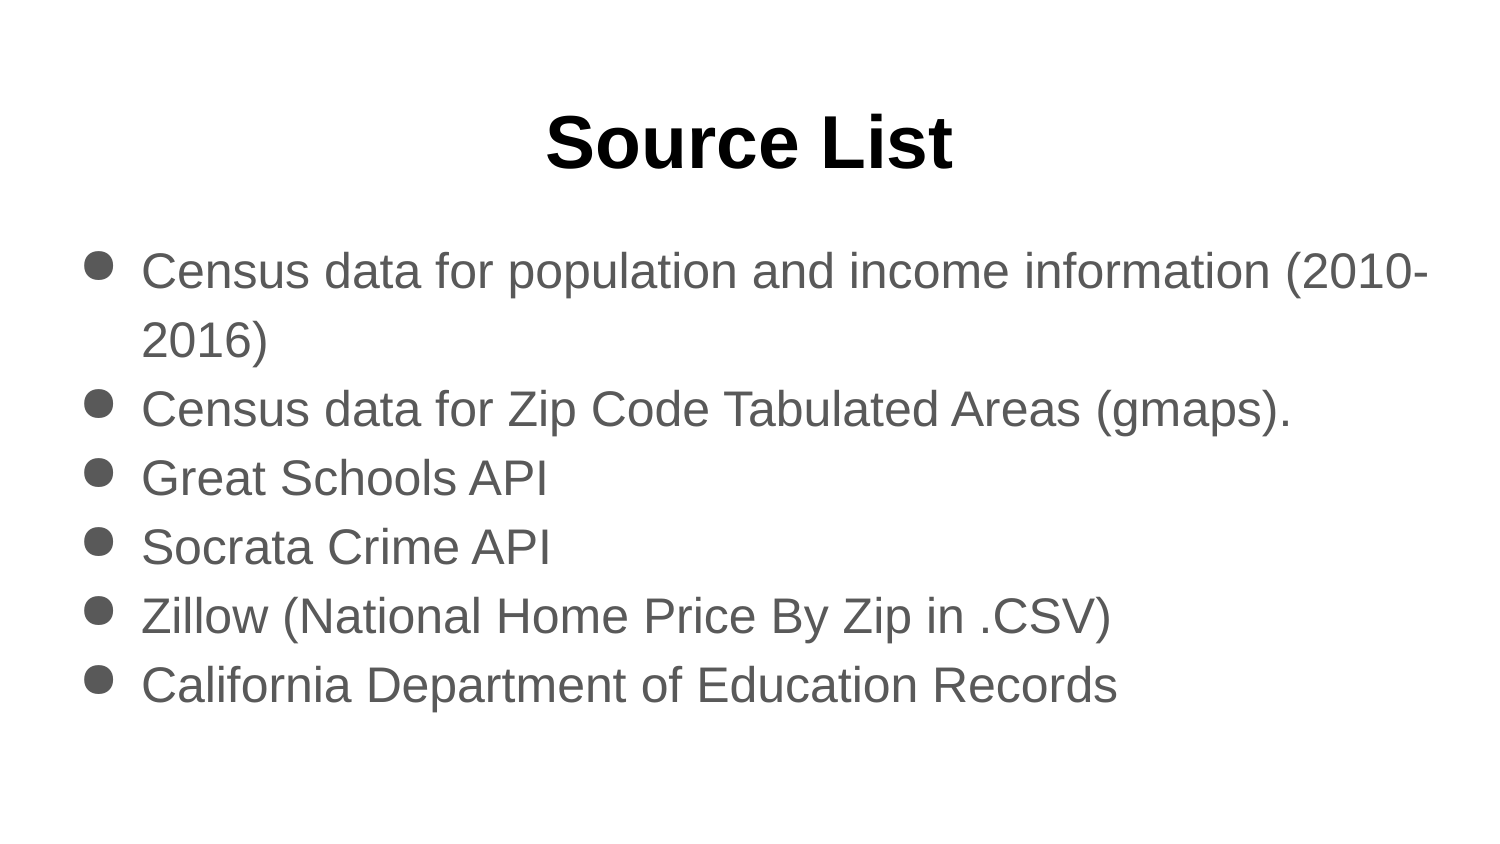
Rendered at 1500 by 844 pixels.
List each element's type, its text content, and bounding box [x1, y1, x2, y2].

title Source List [51, 46, 1449, 199]
subtitle Census data for population and income information (2010-2016) Census data for Zip Code Tabulated Areas (gmaps). Great Schools API Socrata Crime API Zillow (National Home Price By Zip in .CSV) California Department of Education Records [51, 214, 1449, 709]
